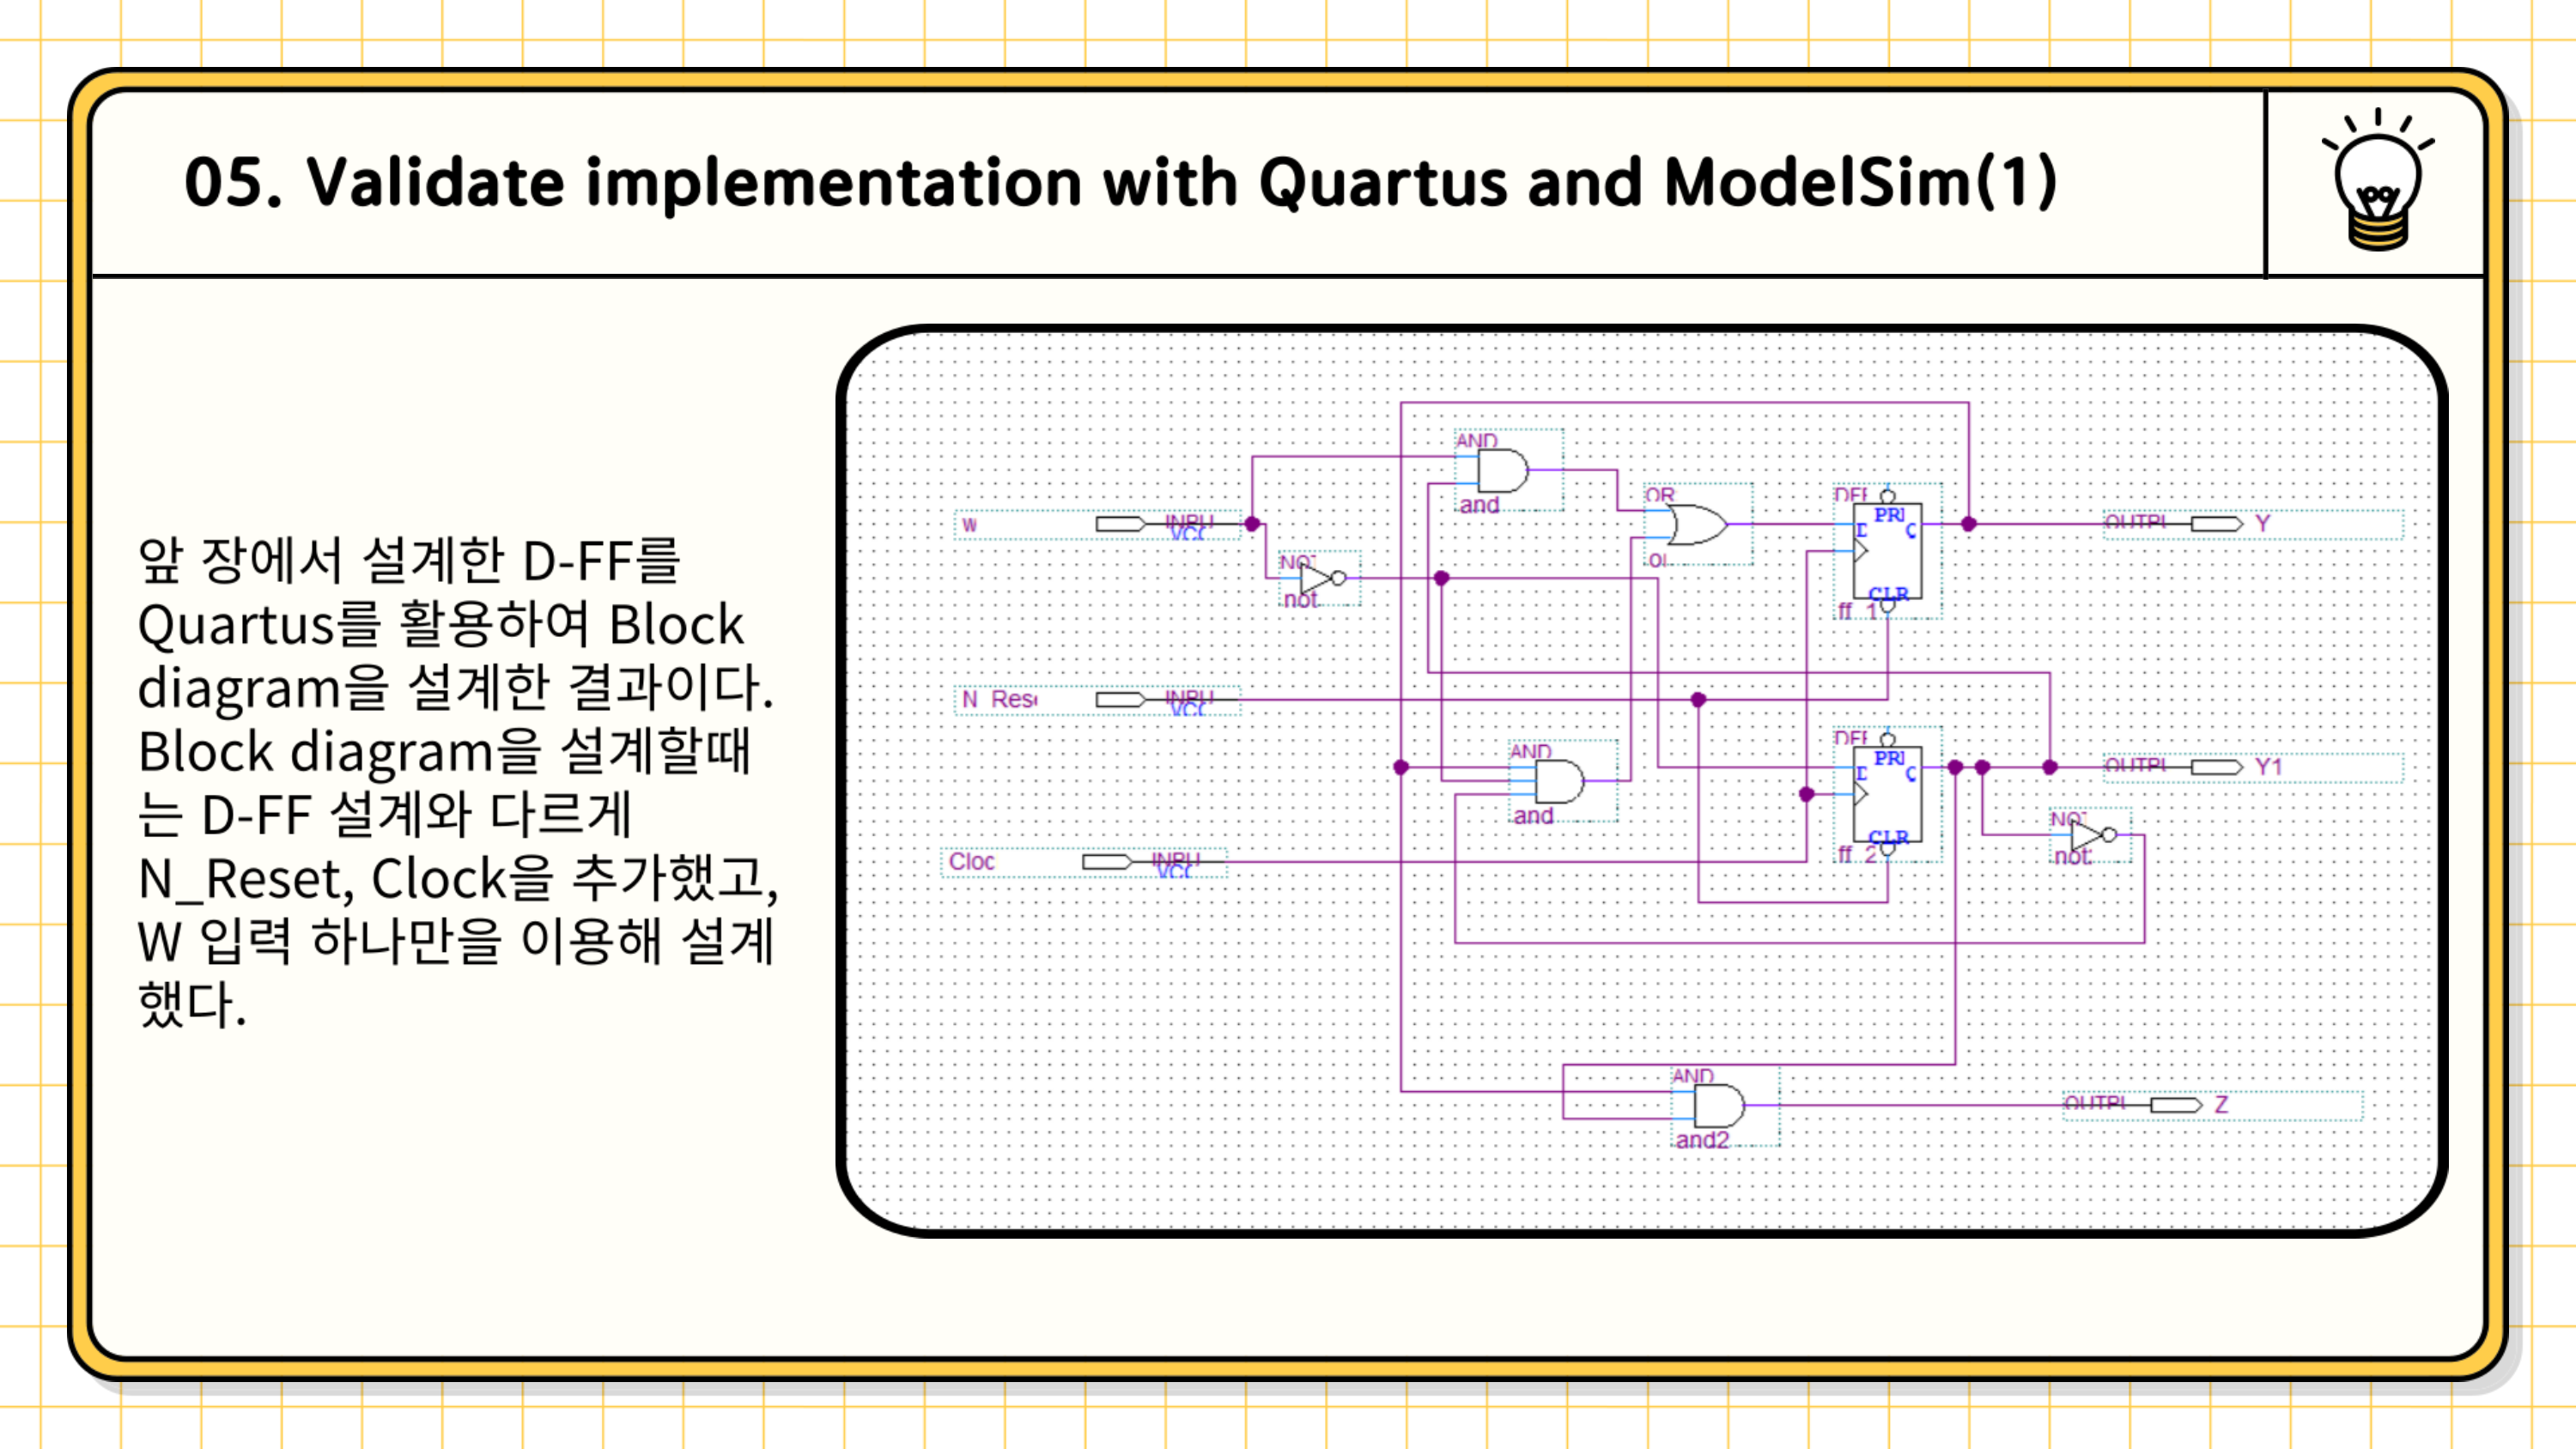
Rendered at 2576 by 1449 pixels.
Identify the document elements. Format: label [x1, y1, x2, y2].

text_box [2169, 181, 2317, 188]
text_box [0, 0, 2576, 1449]
picture [129, 513, 805, 1065]
picture [174, 131, 2094, 251]
text_box [66, 66, 2509, 1382]
text_box [835, 324, 2449, 1240]
text_box [92, 273, 2488, 280]
text_box [2321, 107, 2435, 252]
